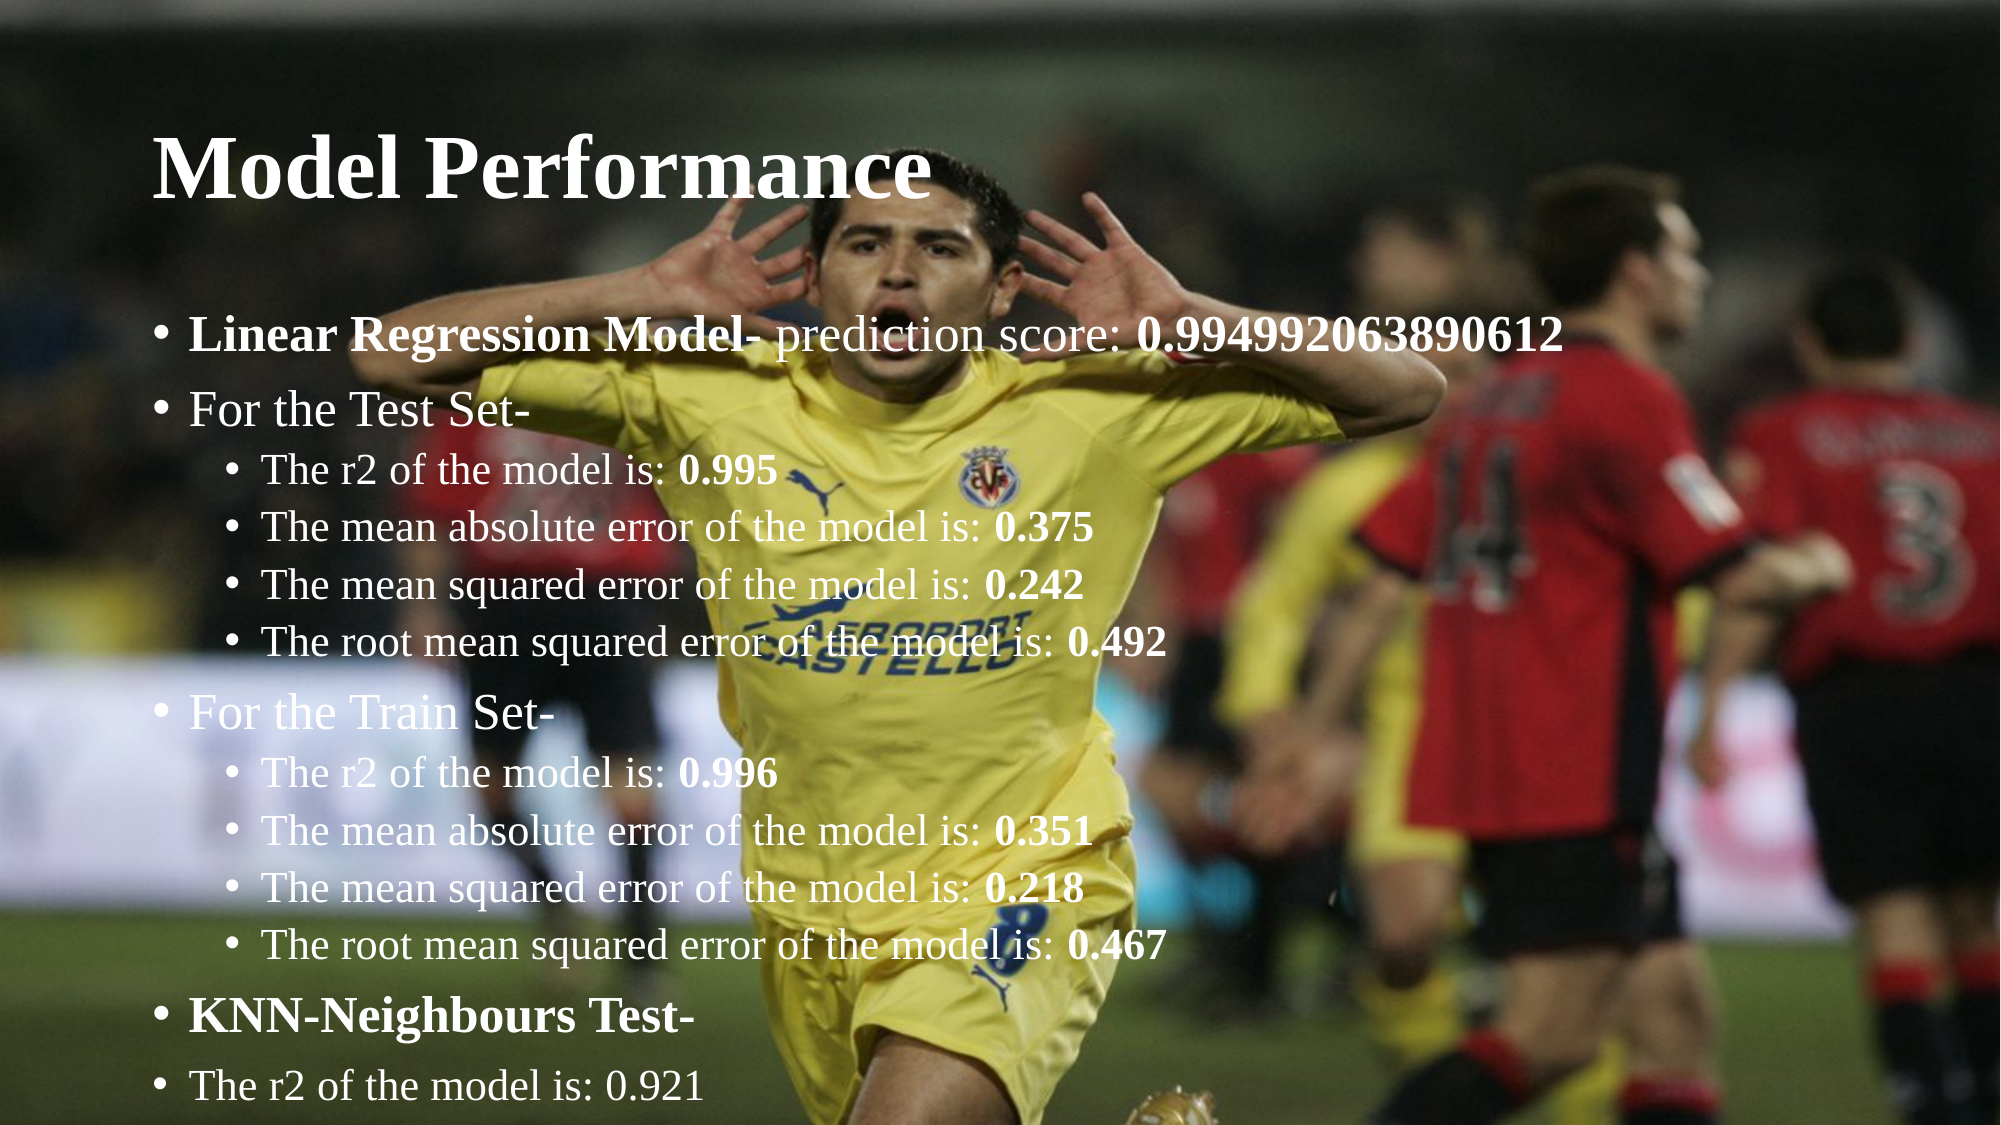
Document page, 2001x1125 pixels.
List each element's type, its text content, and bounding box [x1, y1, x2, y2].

picture [0, 0, 2001, 1125]
title Model Performance [137, 59, 1863, 278]
list Linear Regression Model- prediction score: 0.994992063890612 For the Test Set- The r2 of the model is: 0.995 The mean absolute error of the model is: 0.375 The mean squared error of the model is: 0.242 The root mean squared error of the model is: 0.492 For the Train Set- The r2 of the model is: 0.996 The mean absolute error of the model is: 0.351 The mean squared error of the model is: 0.218 The root mean squared error of the model is: 0.467 KNN-Neighbours Test- The r2 of the model is: 0.921 [137, 299, 1863, 1125]
